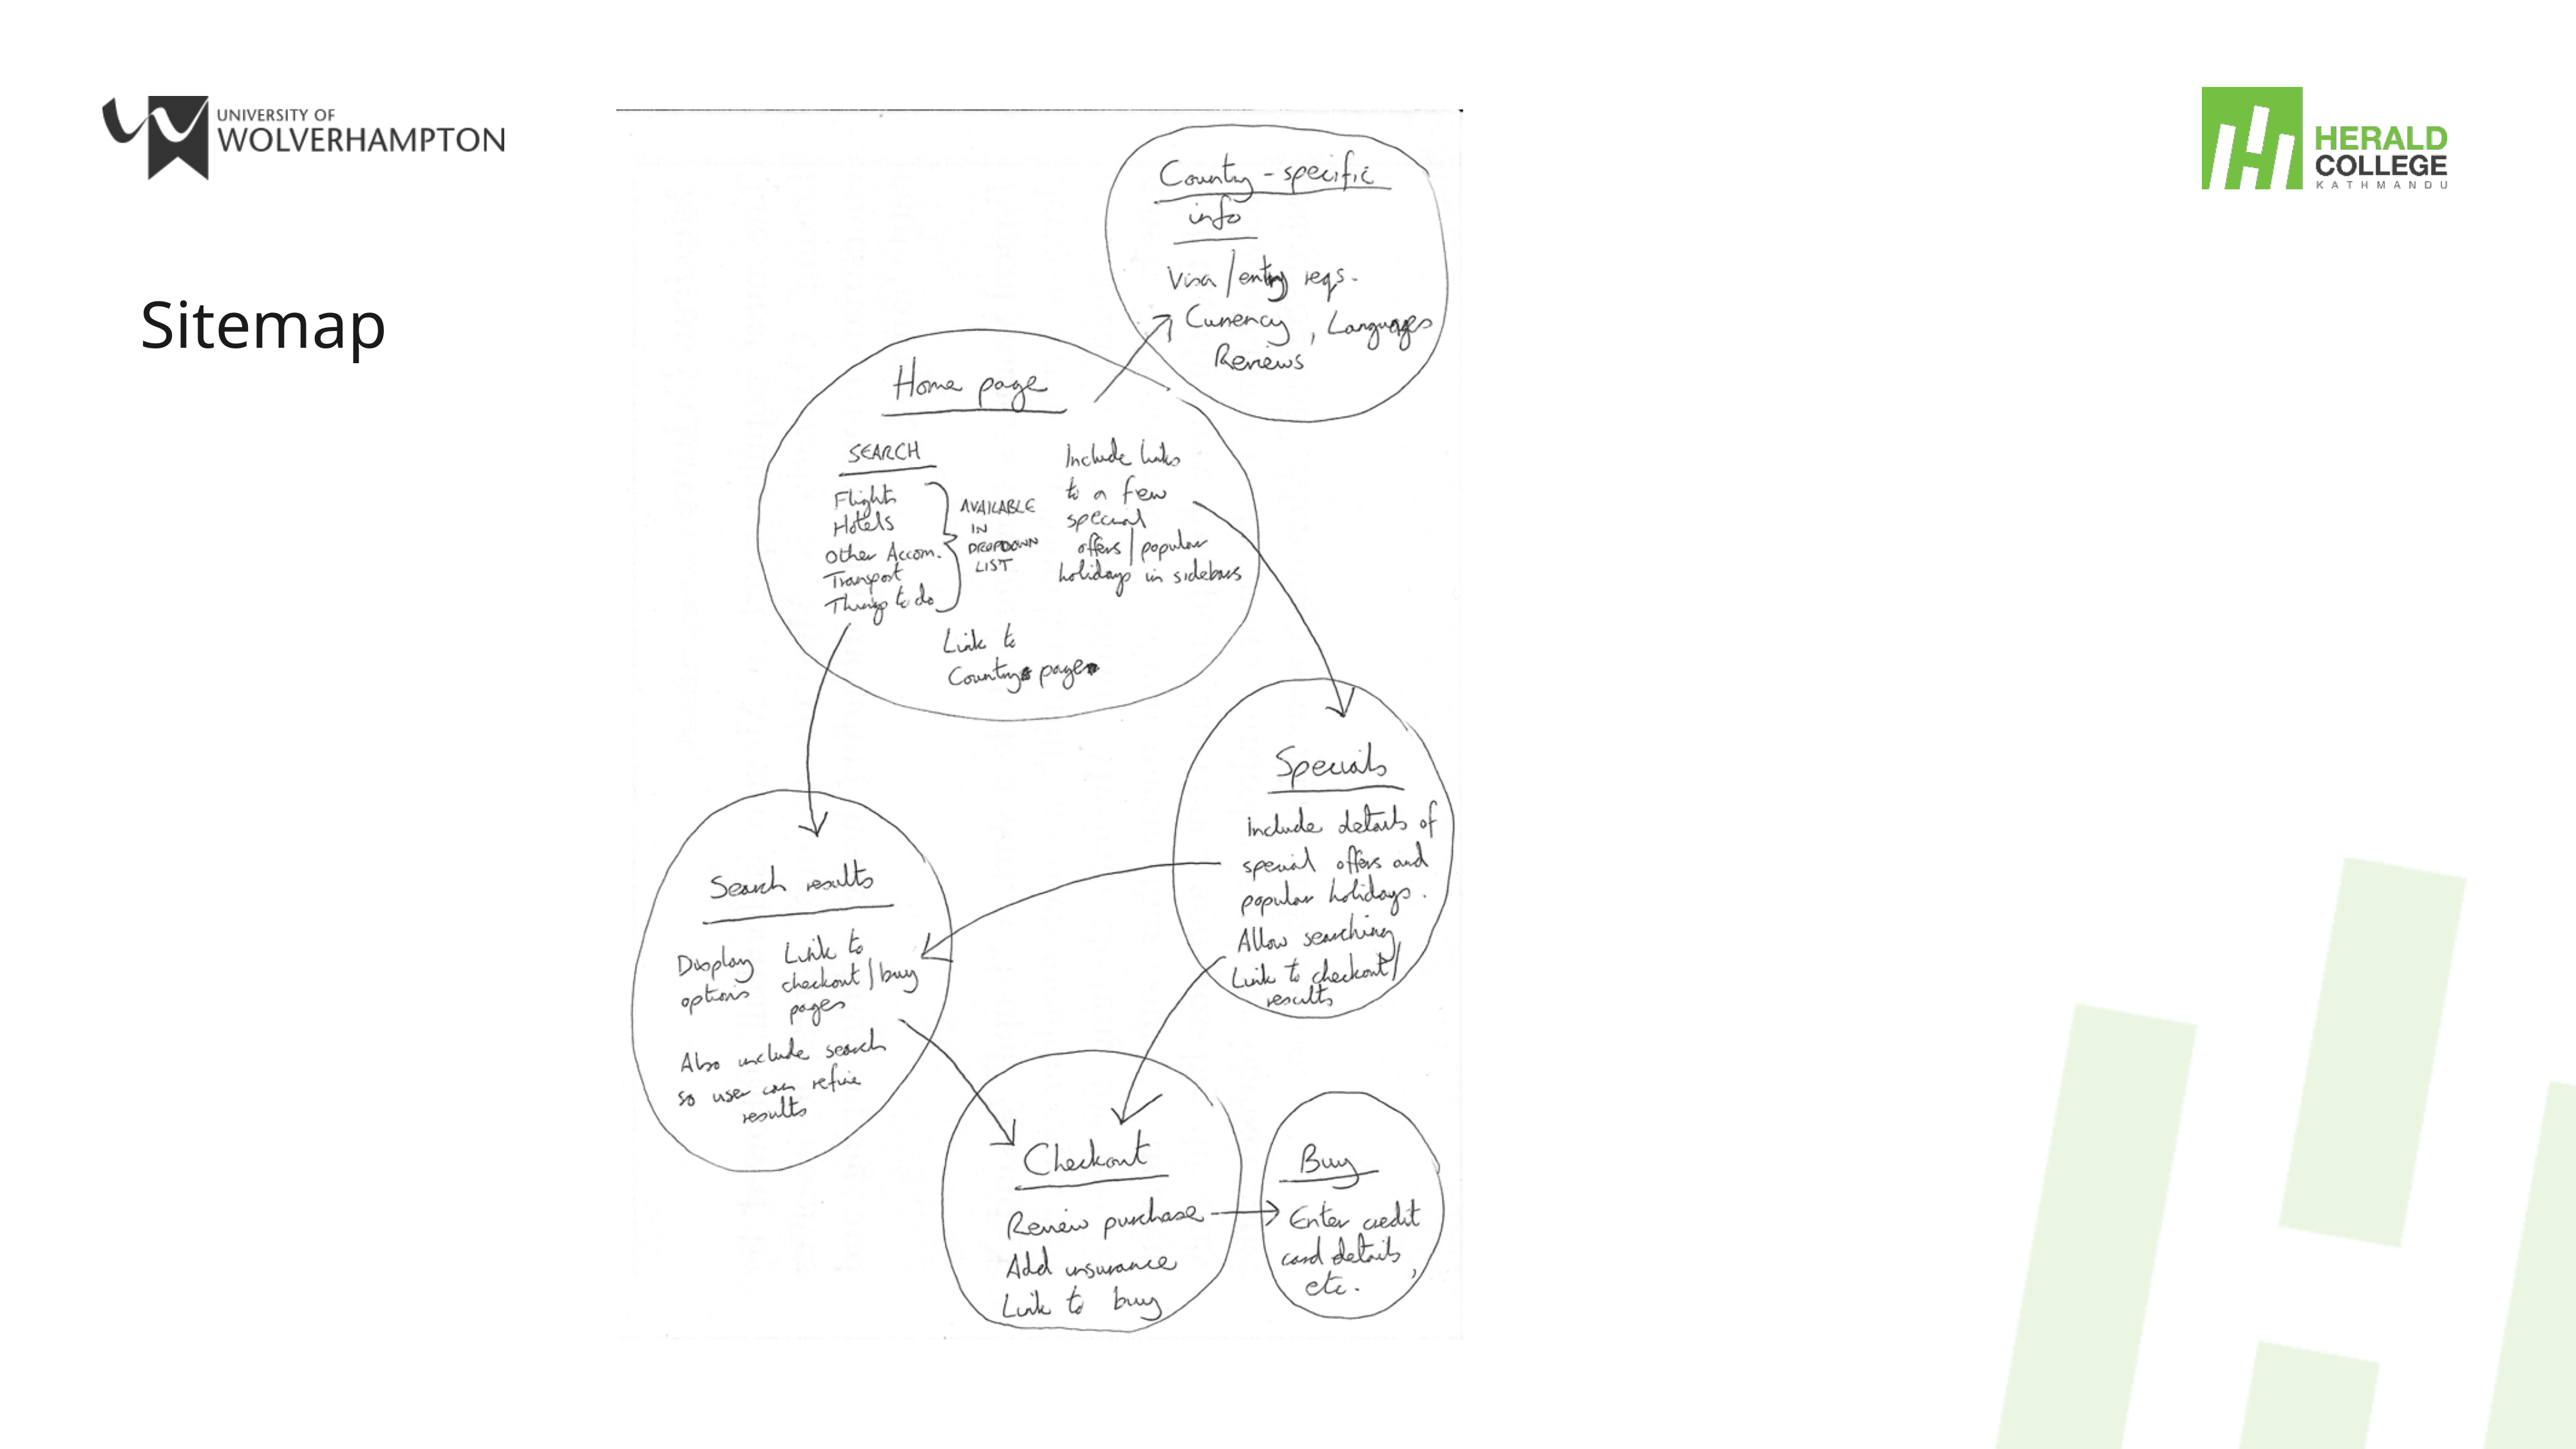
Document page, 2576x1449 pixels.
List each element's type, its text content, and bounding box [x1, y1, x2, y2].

picture [1983, 858, 2576, 1449]
picture [616, 109, 1463, 1340]
picture [2202, 87, 2447, 189]
text_box Sitemap [120, 278, 608, 382]
picture [102, 96, 504, 180]
